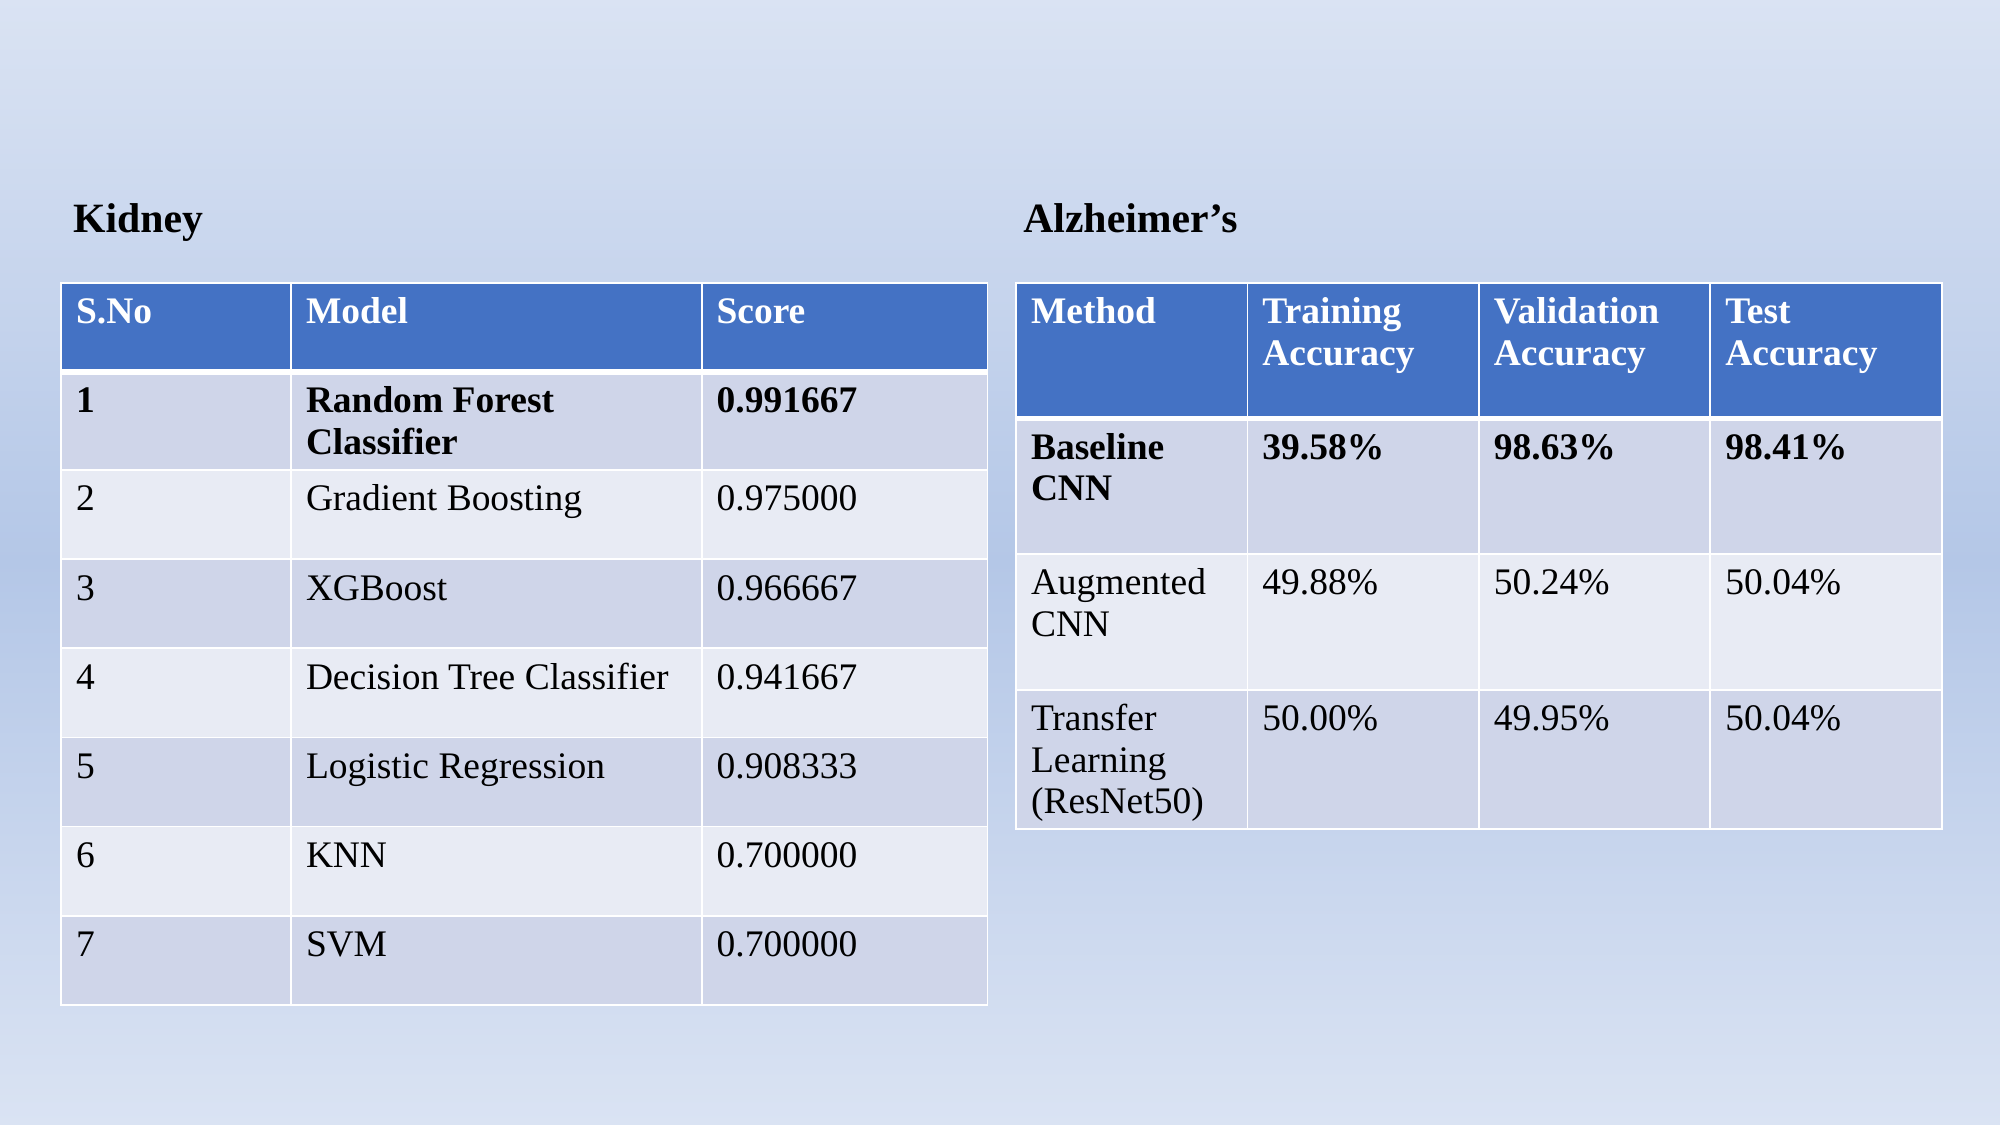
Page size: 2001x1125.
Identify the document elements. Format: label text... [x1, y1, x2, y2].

table_cell Baseline CNN [1017, 421, 1247, 553]
table_cell 50.24% [1480, 555, 1709, 689]
table_cell 49.95% [1480, 691, 1709, 828]
table_header Score [703, 284, 987, 369]
table_cell 0.991667 [703, 375, 987, 469]
table_cell 0.700000 [703, 827, 987, 915]
table_cell 0.975000 [703, 471, 987, 558]
table_cell 50.04% [1711, 691, 1941, 828]
table_cell 3 [62, 560, 290, 647]
table_cell 6 [62, 827, 290, 915]
table_header Method [1017, 284, 1247, 416]
table_cell 0.700000 [703, 917, 987, 1004]
title Kidney Alzheimer’s [58, 155, 1942, 283]
table_cell Decision Tree Classifier [292, 649, 701, 737]
table_header Model [292, 284, 701, 369]
table_cell 2 [62, 471, 290, 558]
table_cell Gradient Boosting [292, 471, 701, 558]
table_cell 98.63% [1480, 421, 1709, 553]
table_cell 1 [62, 375, 290, 469]
table_cell 50.04% [1711, 555, 1941, 689]
table_cell Random Forest Classifier [292, 375, 701, 469]
table_cell 0.908333 [703, 738, 987, 826]
table_cell XGBoost [292, 560, 701, 647]
table_cell 7 [62, 917, 290, 1004]
table_cell 50.00% [1248, 691, 1478, 828]
table_cell Logistic Regression [292, 738, 701, 826]
table_cell 98.41% [1711, 421, 1941, 553]
table_header S.No [62, 284, 290, 369]
table_cell SVM [292, 917, 701, 1004]
table_cell 5 [62, 738, 290, 826]
table_header Training Accuracy [1248, 284, 1478, 416]
table_cell Augmented CNN [1017, 555, 1247, 689]
table_cell 4 [62, 649, 290, 737]
table_cell Transfer Learning (ResNet50) [1017, 691, 1247, 828]
table_cell 0.966667 [703, 560, 987, 647]
table_header Validation Accuracy [1480, 284, 1709, 416]
table_cell KNN [292, 827, 701, 915]
table_cell 49.88% [1248, 555, 1478, 689]
table_cell 39.58% [1248, 421, 1478, 553]
table_cell 0.941667 [703, 649, 987, 737]
table_header Test Accuracy [1711, 284, 1941, 416]
